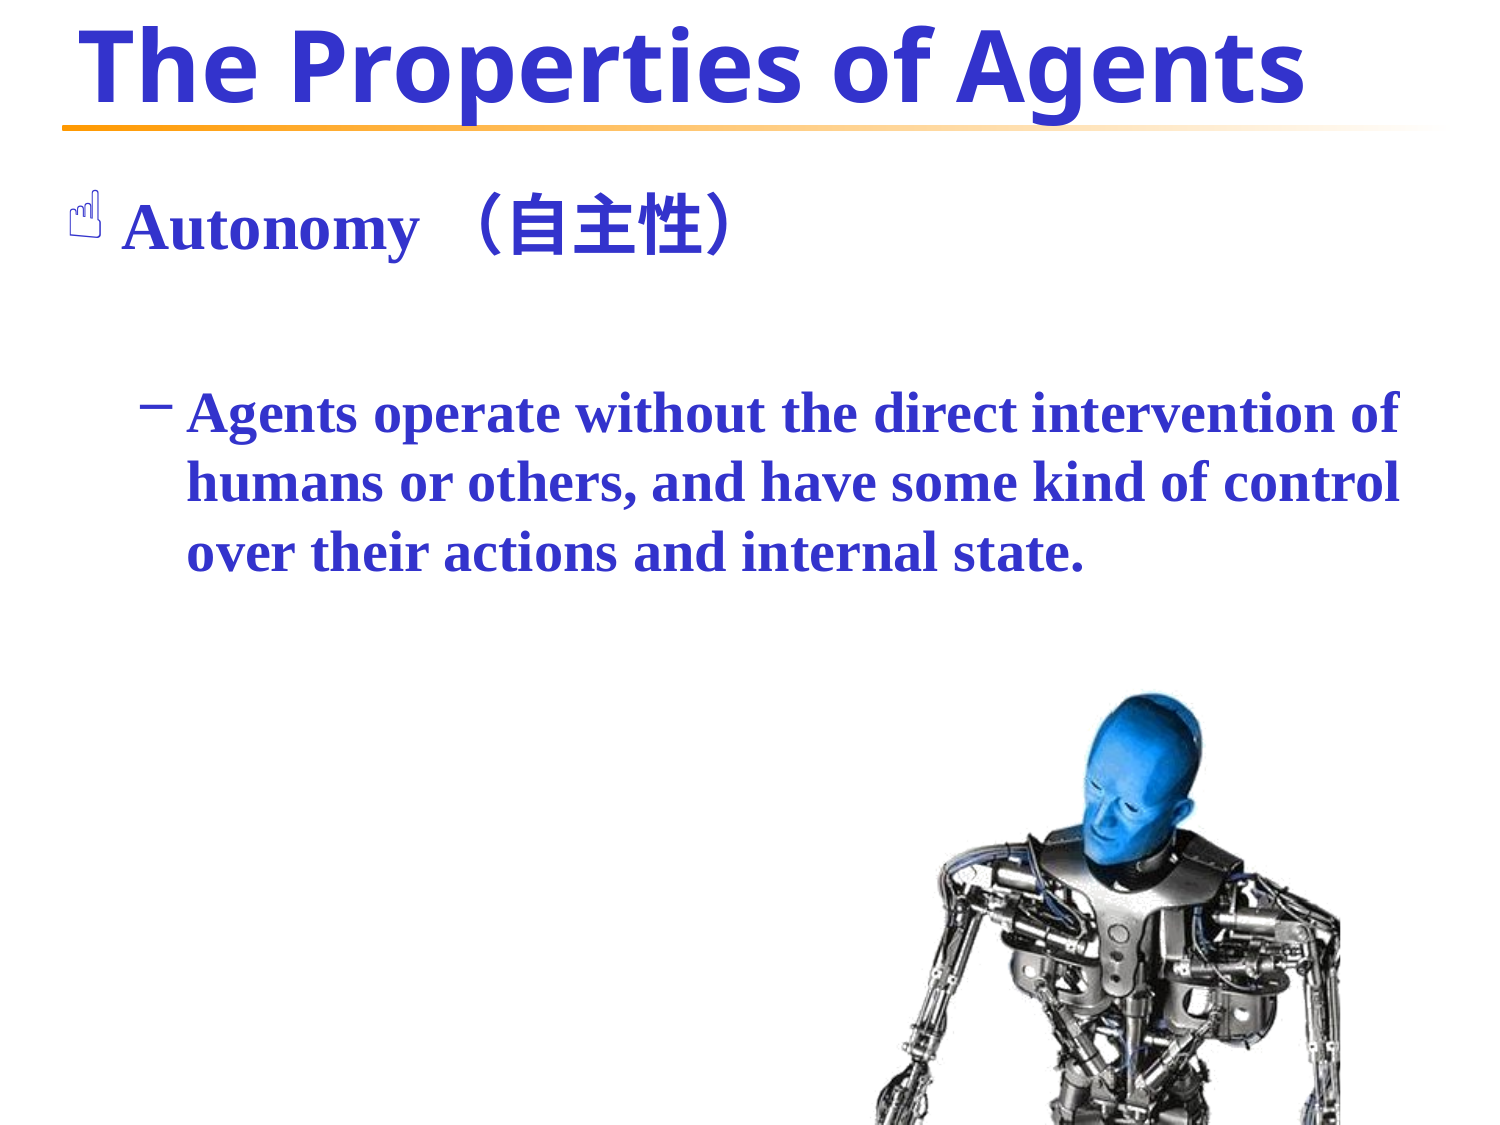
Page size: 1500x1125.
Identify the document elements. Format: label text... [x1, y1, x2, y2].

picture [855, 677, 1359, 1125]
list Autonomy（自主性） Agents operate without the direct intervention of humans or others, and have some kind of control over their actions and internal state. [50, 174, 1450, 1088]
title The Properties of Agents [62, 0, 1500, 125]
